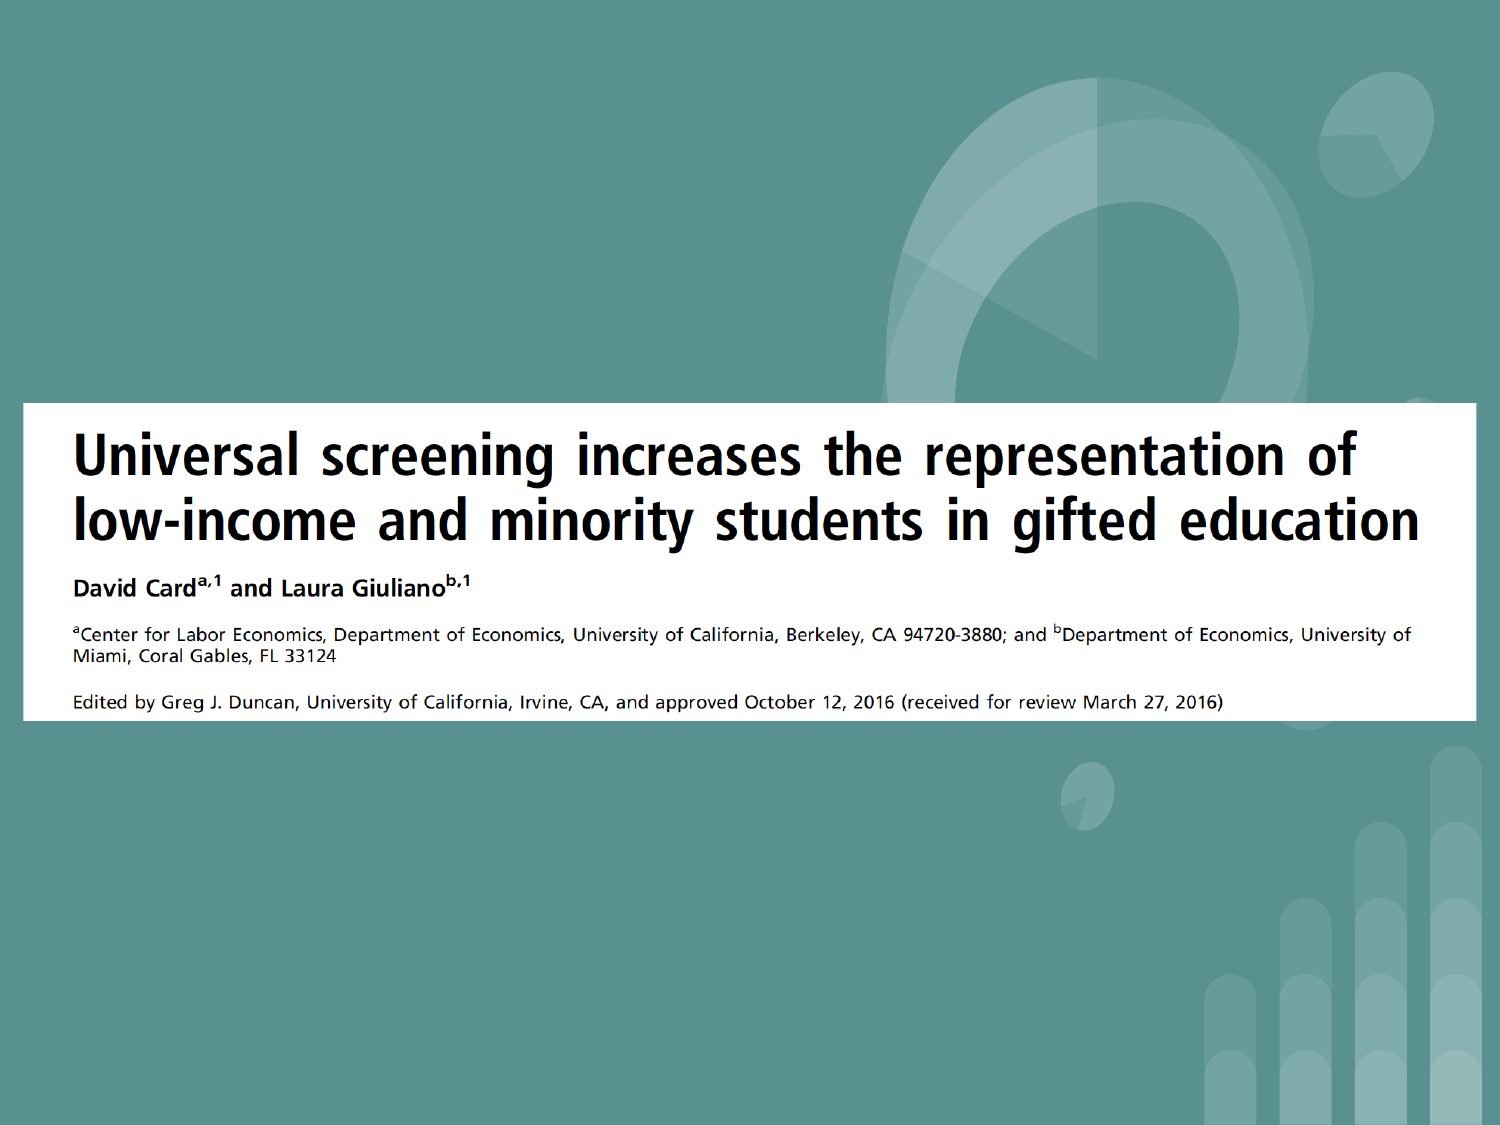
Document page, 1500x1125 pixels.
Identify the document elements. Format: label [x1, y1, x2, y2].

picture [23, 403, 1477, 722]
